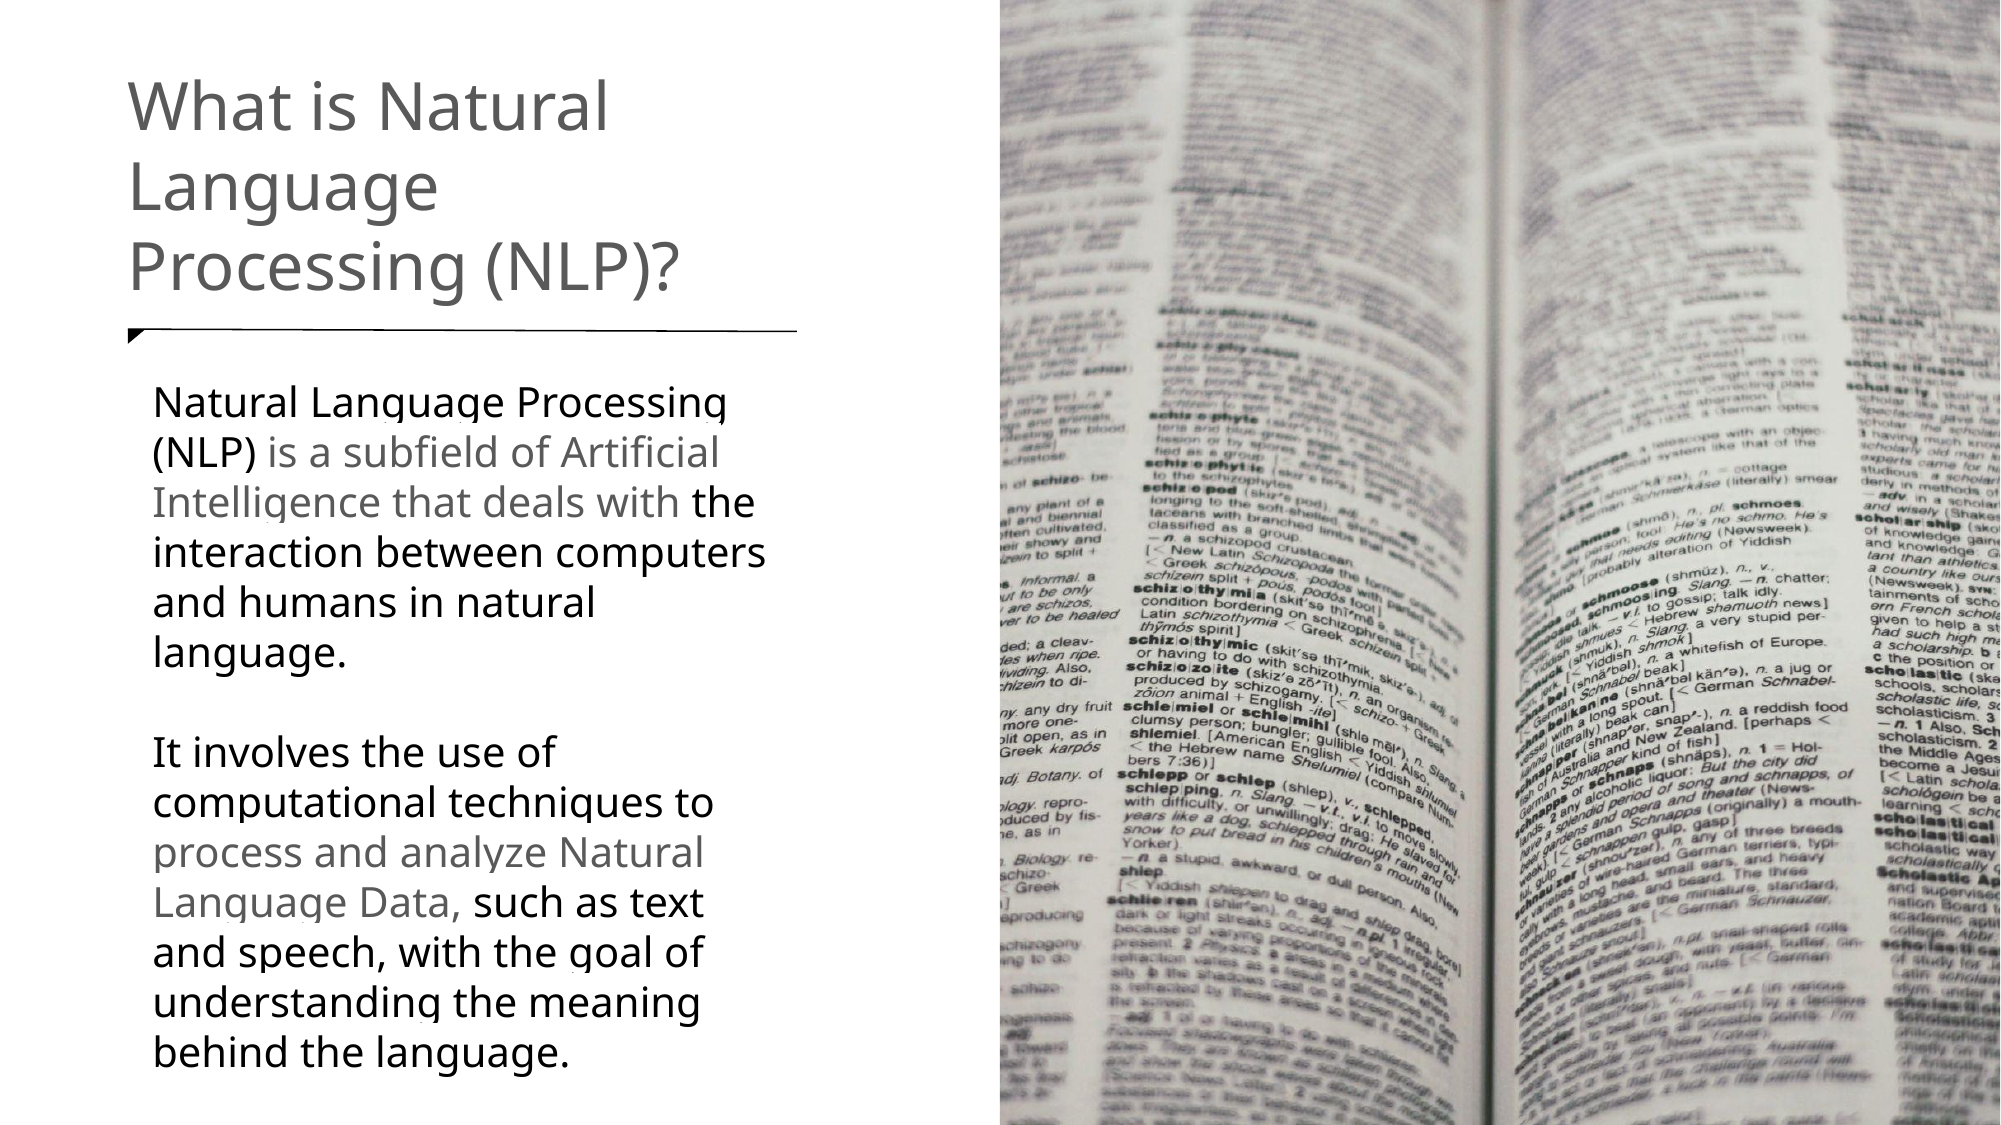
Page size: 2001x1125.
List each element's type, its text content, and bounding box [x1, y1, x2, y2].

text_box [127, 328, 797, 332]
picture [999, 0, 2001, 1125]
text_box Natural Language Processing (NLP) is a subfield of Artificial Intelligence that deals with the interaction between computers and humans in natural language. It involves the use of computational techniques to process and analyze Natural Language Data, such as text and speech, with the goal of understanding the meaning behind the language. [132, 355, 793, 887]
text_box What is Natural Language Processing (NLP)? [127, 63, 797, 291]
